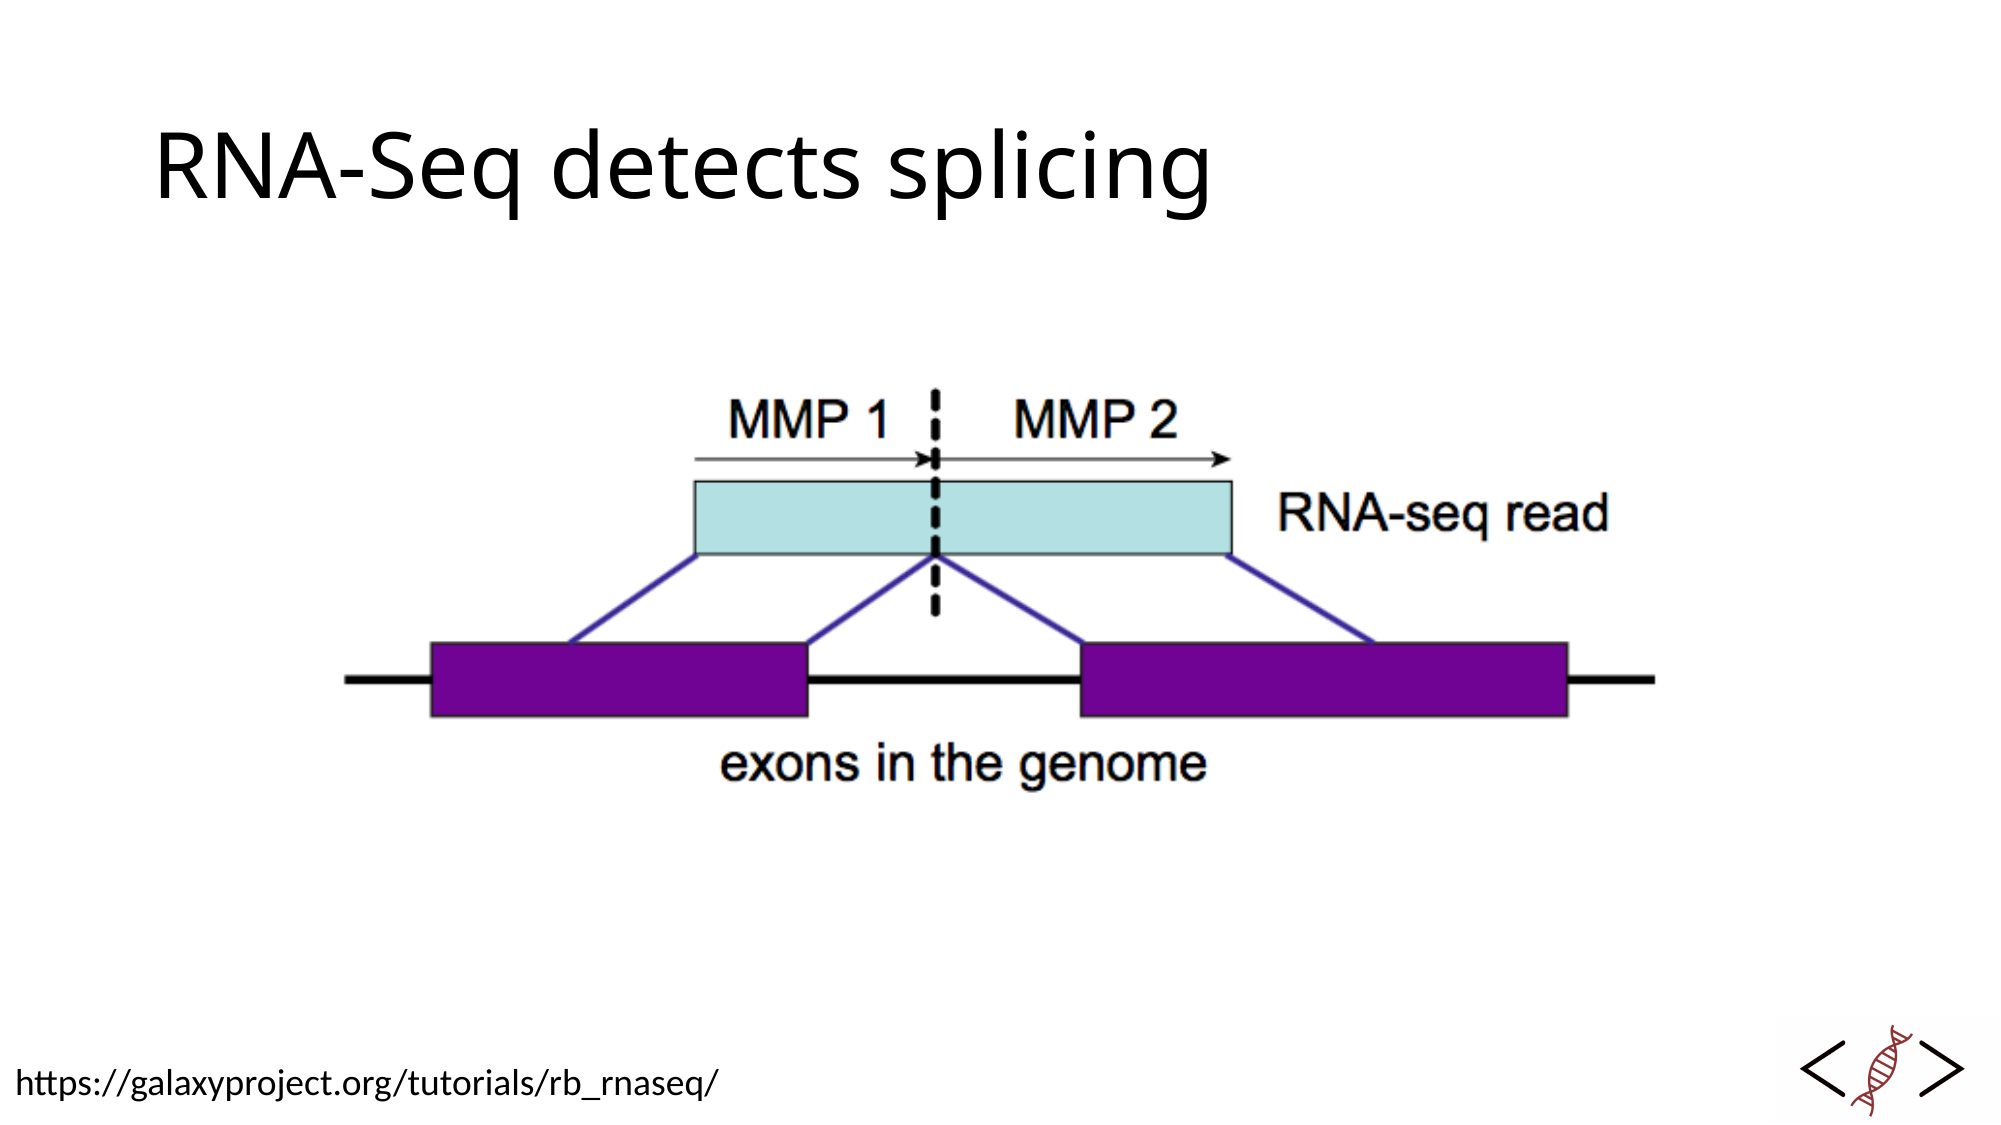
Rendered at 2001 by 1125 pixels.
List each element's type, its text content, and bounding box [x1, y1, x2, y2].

text_box https://galaxyproject.org/tutorials/rb_rnaseq/ [0, 1050, 1000, 1111]
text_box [300, 318, 1700, 807]
picture [1769, 1015, 2000, 1124]
title RNA-Seq detects splicing [137, 59, 1863, 278]
